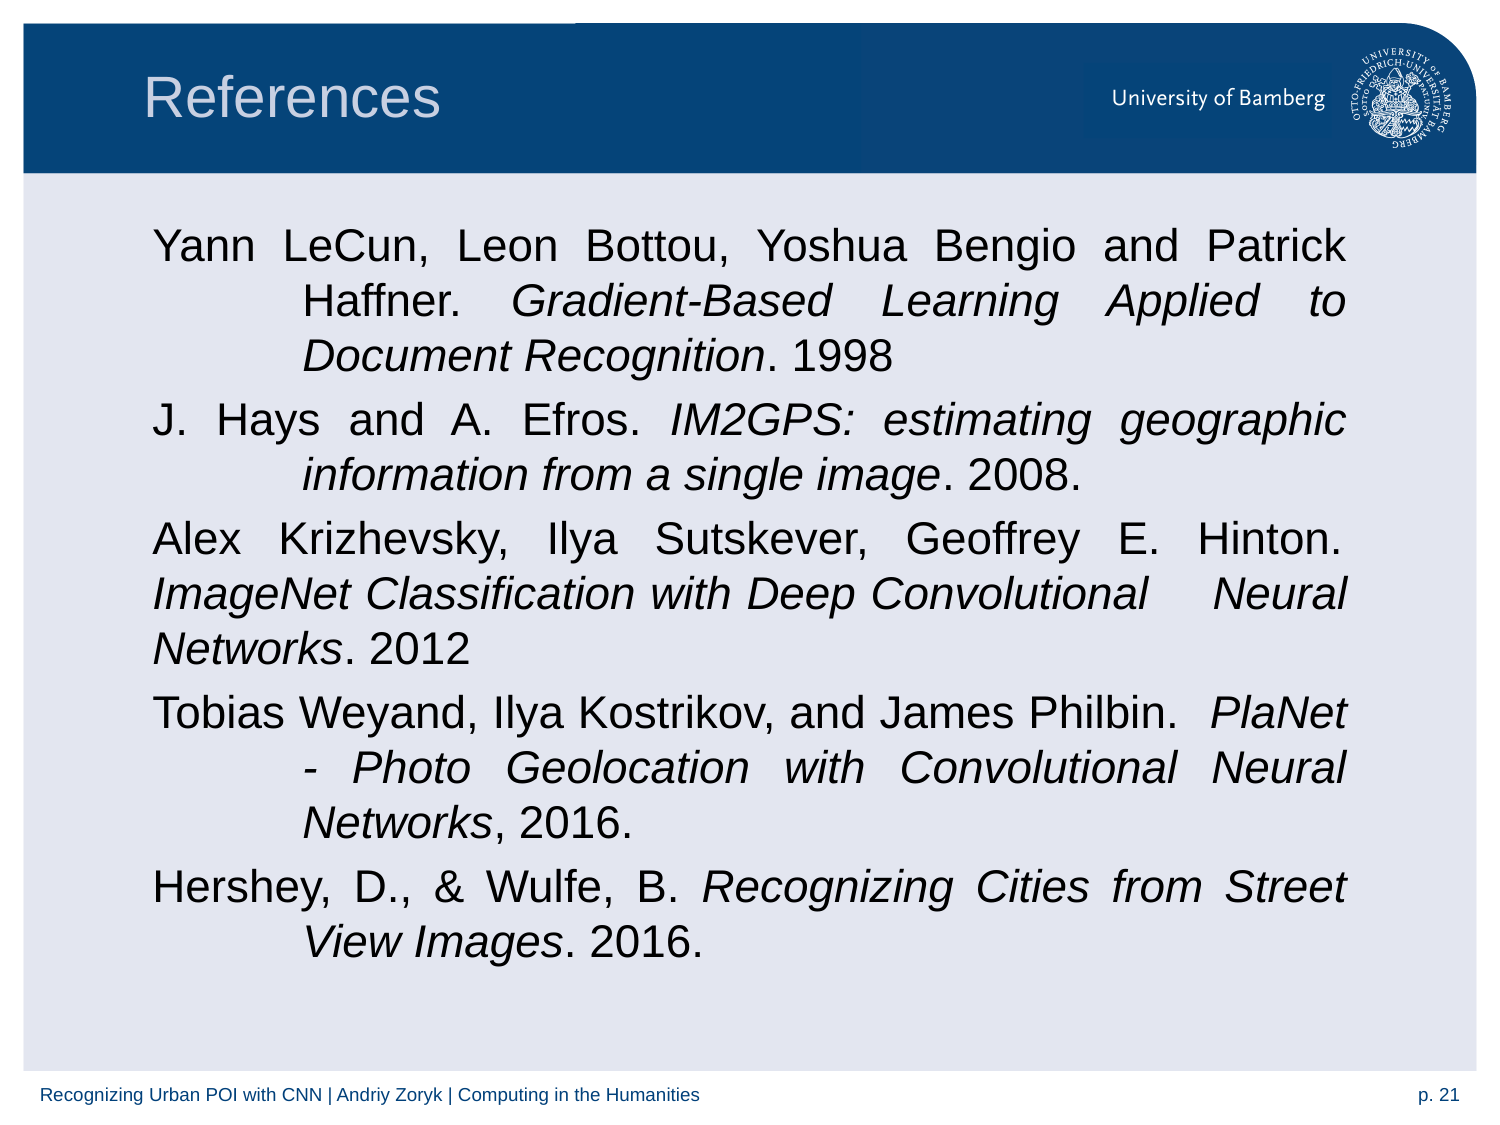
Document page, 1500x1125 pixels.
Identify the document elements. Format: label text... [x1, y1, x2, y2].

text_box References [128, 0, 1354, 188]
picture [0, 0, 1500, 1125]
list Yann LeCun, Leon Bottou, Yoshua Bengio and Patrick Haffner. Gradient-Based Learning Applied to Document Recognition. 1998 J. Hays and A. Efros. IM2GPS: estimating geographic information from a single image. 2008. Alex Krizhevsky, Ilya Sutskever, Geoffrey E. Hinton. ImageNet Classification with Deep Convolutional Neural Networks. 2012 Tobias Weyand, Ilya Kostrikov, and James Philbin. PlaNet - Photo Geolocation with Convolutional Neural Networks, 2016. Hershey, D., & Wulfe, B. Recognizing Cities from Street View Images. 2016. [137, 208, 1363, 1008]
